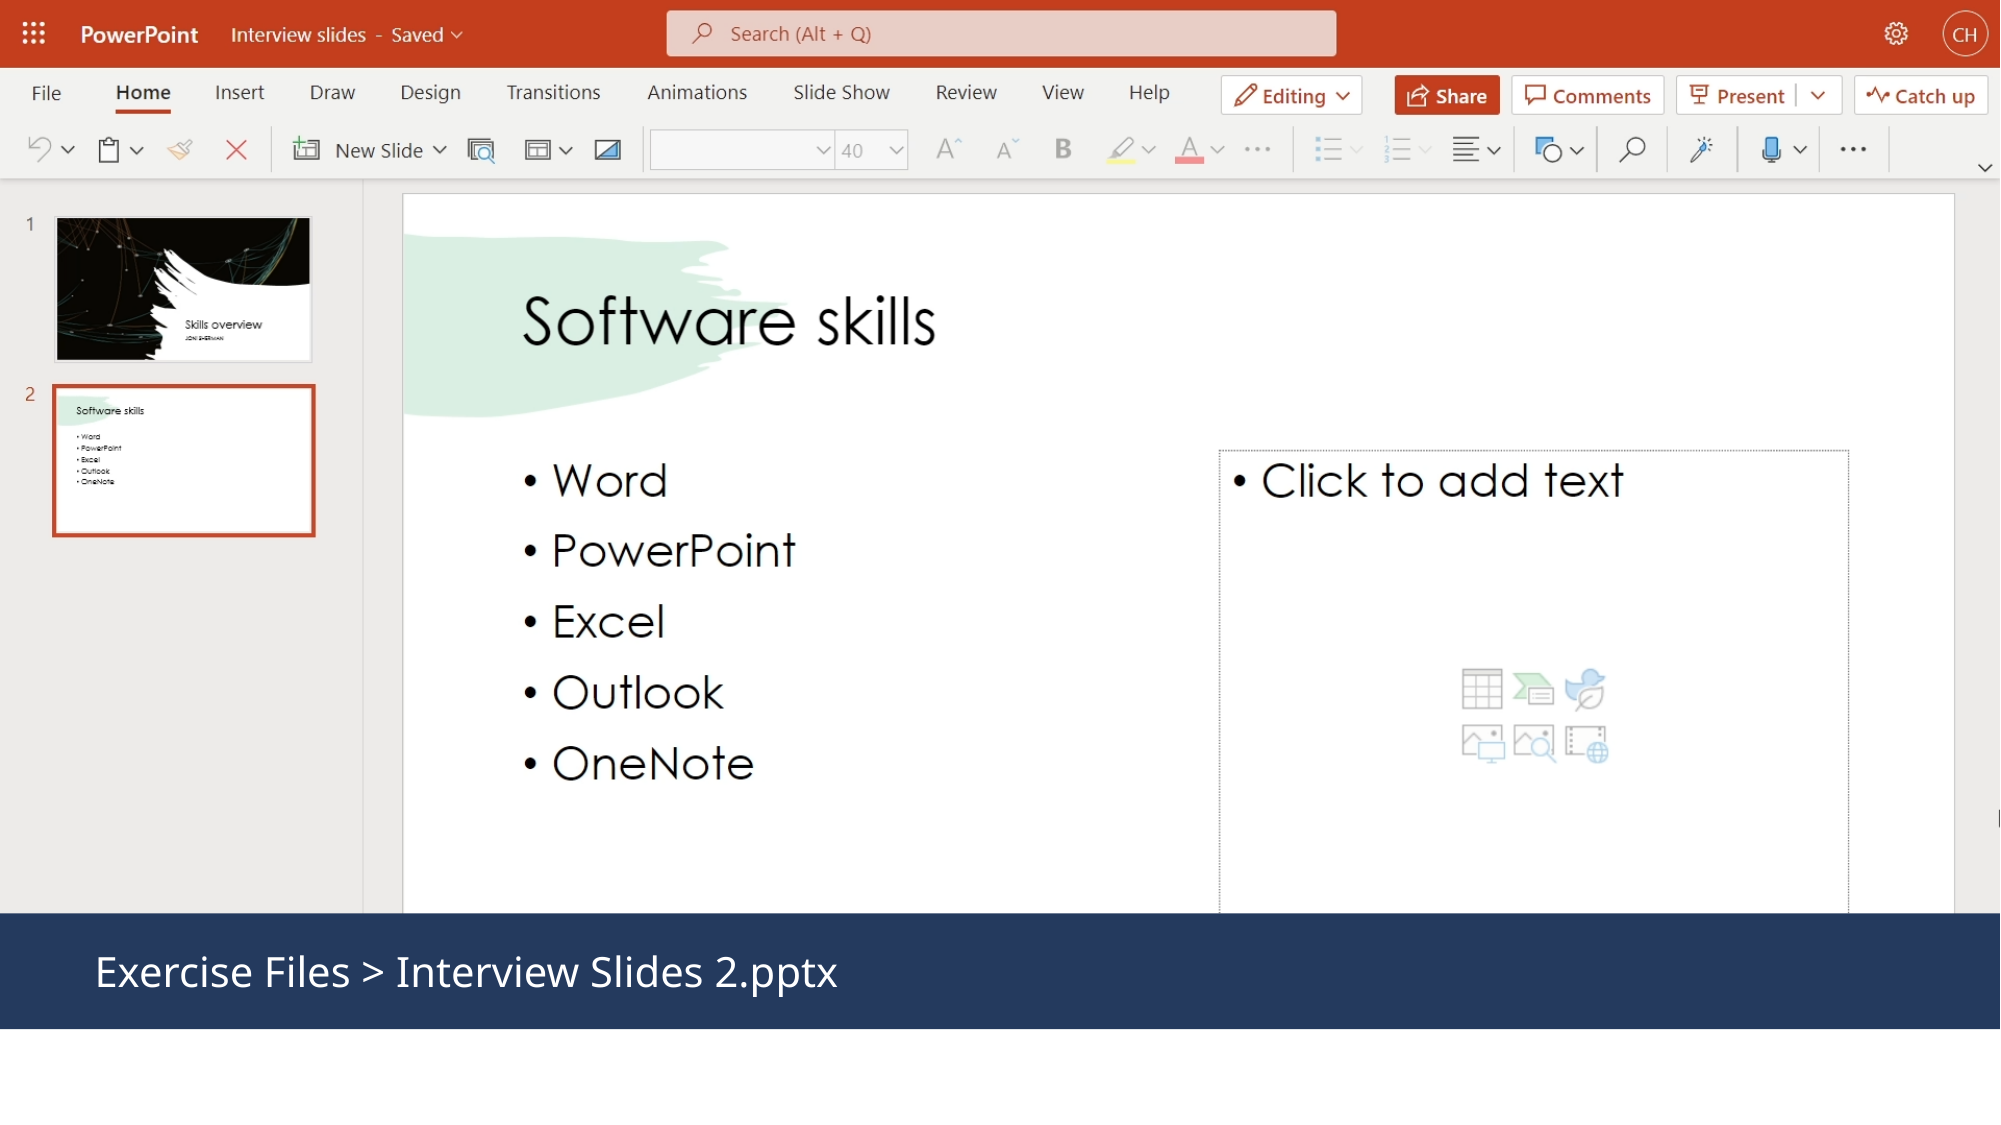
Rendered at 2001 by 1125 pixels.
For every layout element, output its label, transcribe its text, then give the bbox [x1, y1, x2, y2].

picture [0, 0, 2000, 960]
text_box Exercise Files > Interview Slides 2.pptx [0, 960, 2000, 1030]
